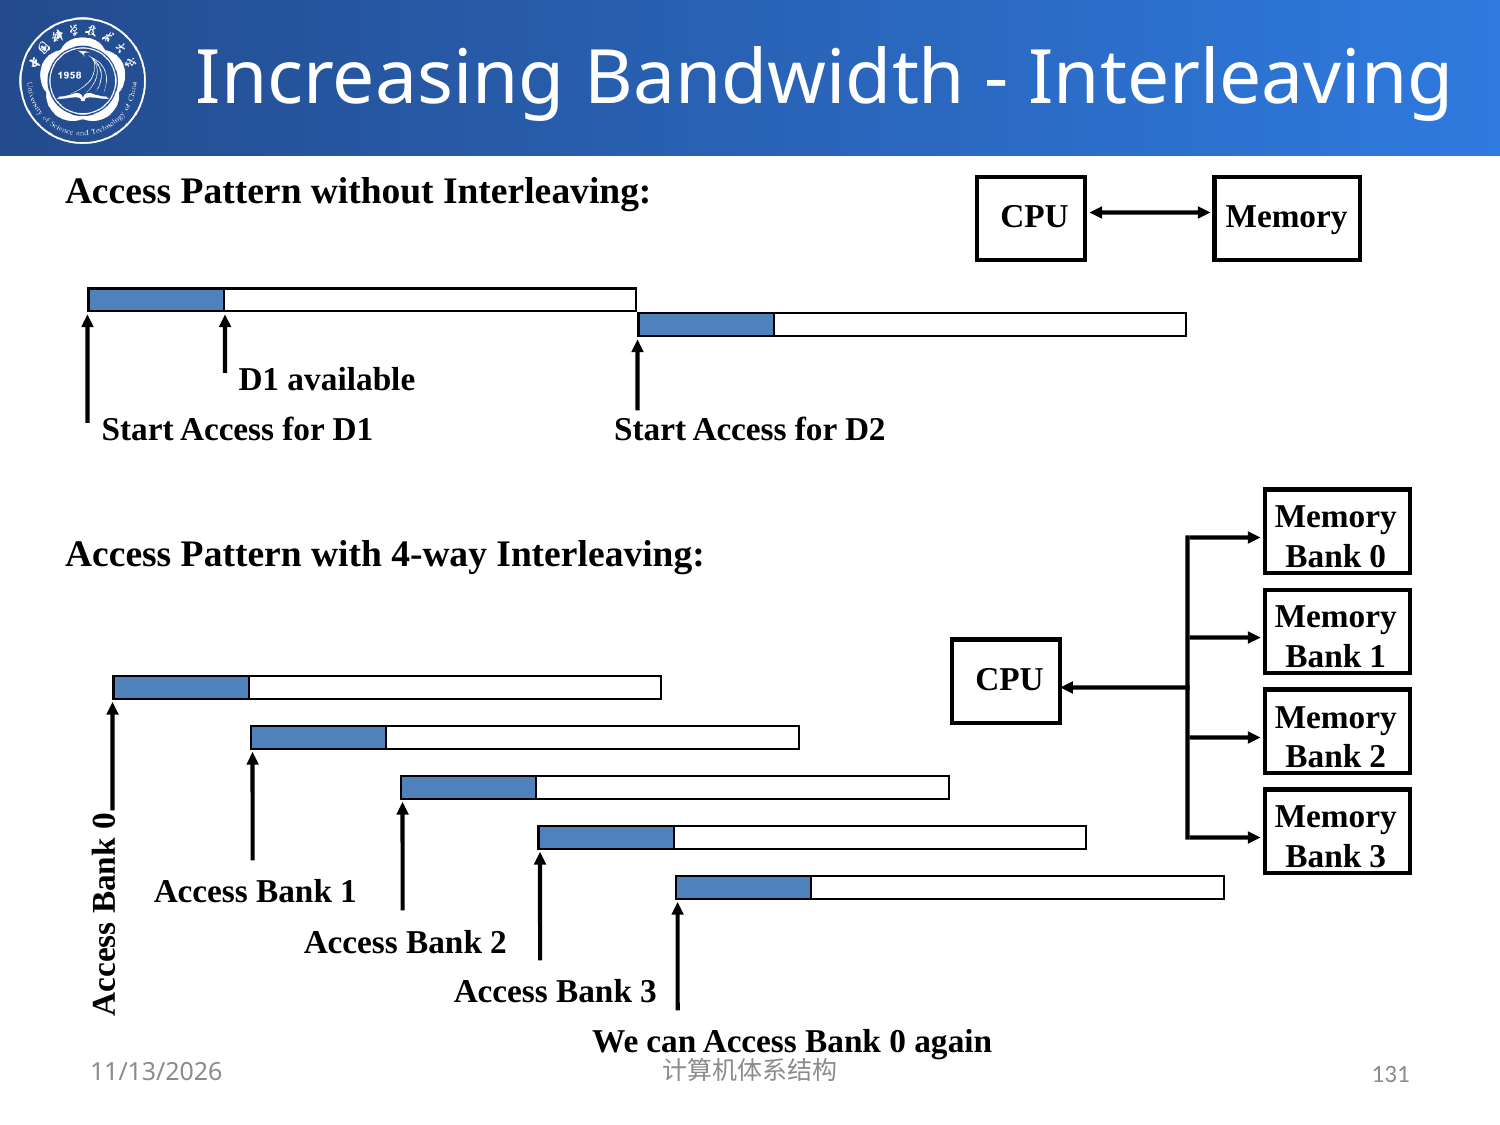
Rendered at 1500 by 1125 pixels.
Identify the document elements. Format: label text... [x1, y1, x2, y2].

text_box [1089, 206, 1211, 219]
text_box Access Bank 1 [138, 862, 373, 917]
title Increasing Bandwidth - Interleaving [150, 0, 1500, 148]
text_box [533, 858, 547, 961]
text_box [952, 639, 1061, 723]
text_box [87, 287, 637, 312]
slide_number 131 [1074, 1042, 1425, 1103]
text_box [112, 675, 662, 700]
footer 计算机体系结构 [512, 1042, 988, 1103]
text_box Memory Bank 0 [1259, 487, 1412, 582]
text_box [106, 707, 119, 798]
text_box Access Bank 0 [74, 798, 129, 1032]
text_box Start Access for D2 [599, 399, 902, 455]
text_box [396, 808, 409, 911]
text_box We can Access Bank 0 again [577, 1012, 1008, 1067]
text_box [977, 177, 1086, 261]
text_box Access Pattern with 4-way Interleaving: [50, 521, 721, 581]
text_box Access Bank 3 [438, 962, 673, 1017]
text_box CPU [960, 649, 1059, 705]
text_box Memory [1210, 187, 1363, 242]
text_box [537, 825, 1087, 850]
text_box Start Access for D1 [86, 399, 389, 455]
text_box [1214, 242, 1361, 261]
text_box [1189, 831, 1261, 844]
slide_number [75, 1042, 425, 1103]
text_box [1189, 631, 1261, 644]
text_box Access Pattern without Interleaving: [50, 158, 668, 219]
text_box D1 available [223, 349, 431, 405]
text_box [1189, 731, 1261, 744]
text_box [218, 322, 232, 349]
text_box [250, 725, 800, 750]
text_box [1060, 681, 1190, 694]
text_box [81, 319, 94, 399]
text_box [1189, 531, 1261, 544]
text_box Access Bank 2 [288, 912, 523, 967]
text_box [671, 908, 684, 1011]
text_box [1214, 177, 1361, 187]
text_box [637, 312, 1187, 337]
text_box Memory Bank 2 [1259, 687, 1412, 782]
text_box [400, 775, 950, 800]
text_box Memory Bank 3 [1259, 787, 1412, 882]
text_box [631, 344, 644, 399]
text_box Memory Bank 1 [1259, 587, 1412, 682]
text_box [675, 875, 1225, 900]
picture [19, 17, 146, 144]
text_box CPU [985, 187, 1084, 242]
text_box [246, 758, 259, 861]
